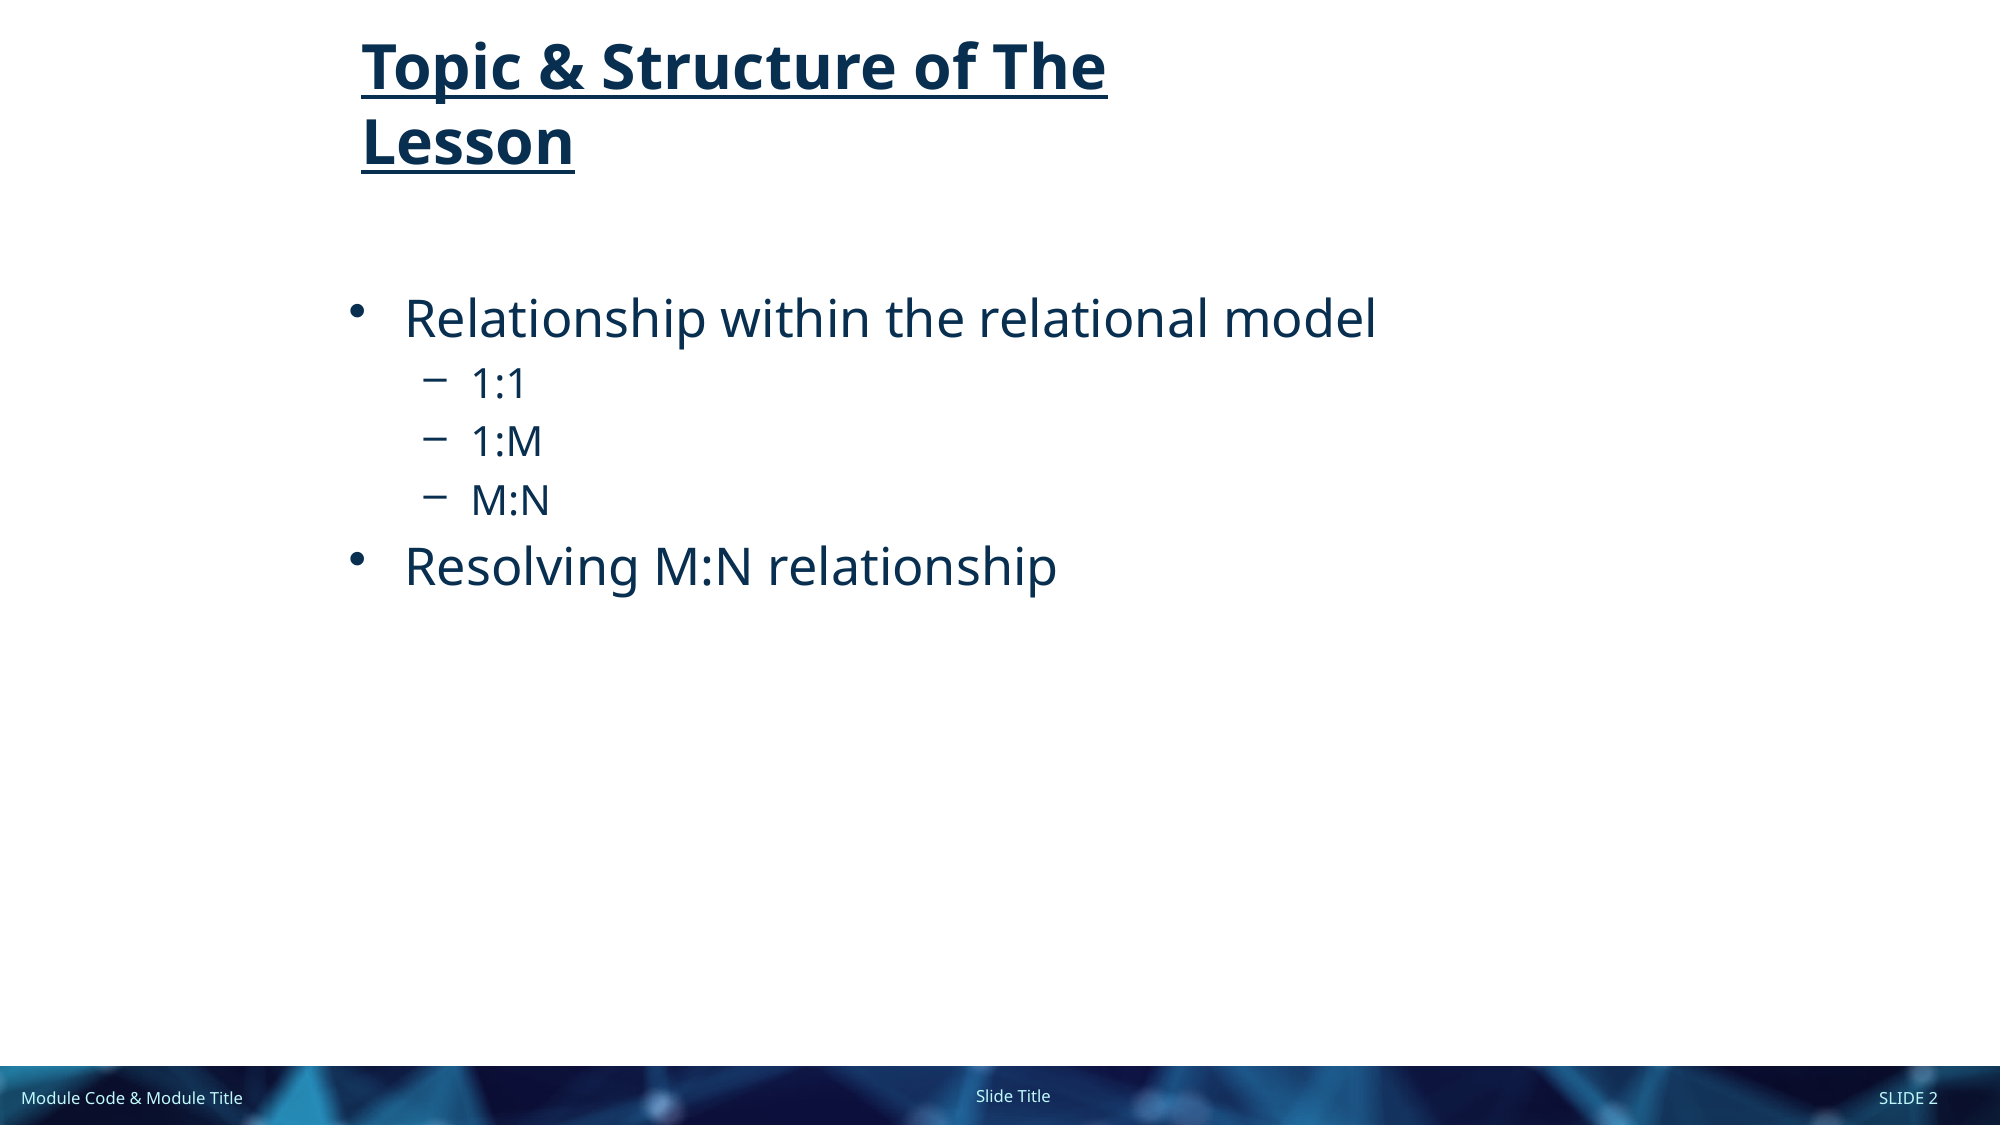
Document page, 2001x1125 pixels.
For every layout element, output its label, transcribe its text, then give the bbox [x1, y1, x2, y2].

title Topic & Structure of The Lesson [346, 0, 1306, 204]
list Relationship within the relational model 1:1 1:M M:N Resolving M:N relationship [333, 278, 1684, 1021]
picture [0, 1066, 2000, 1125]
